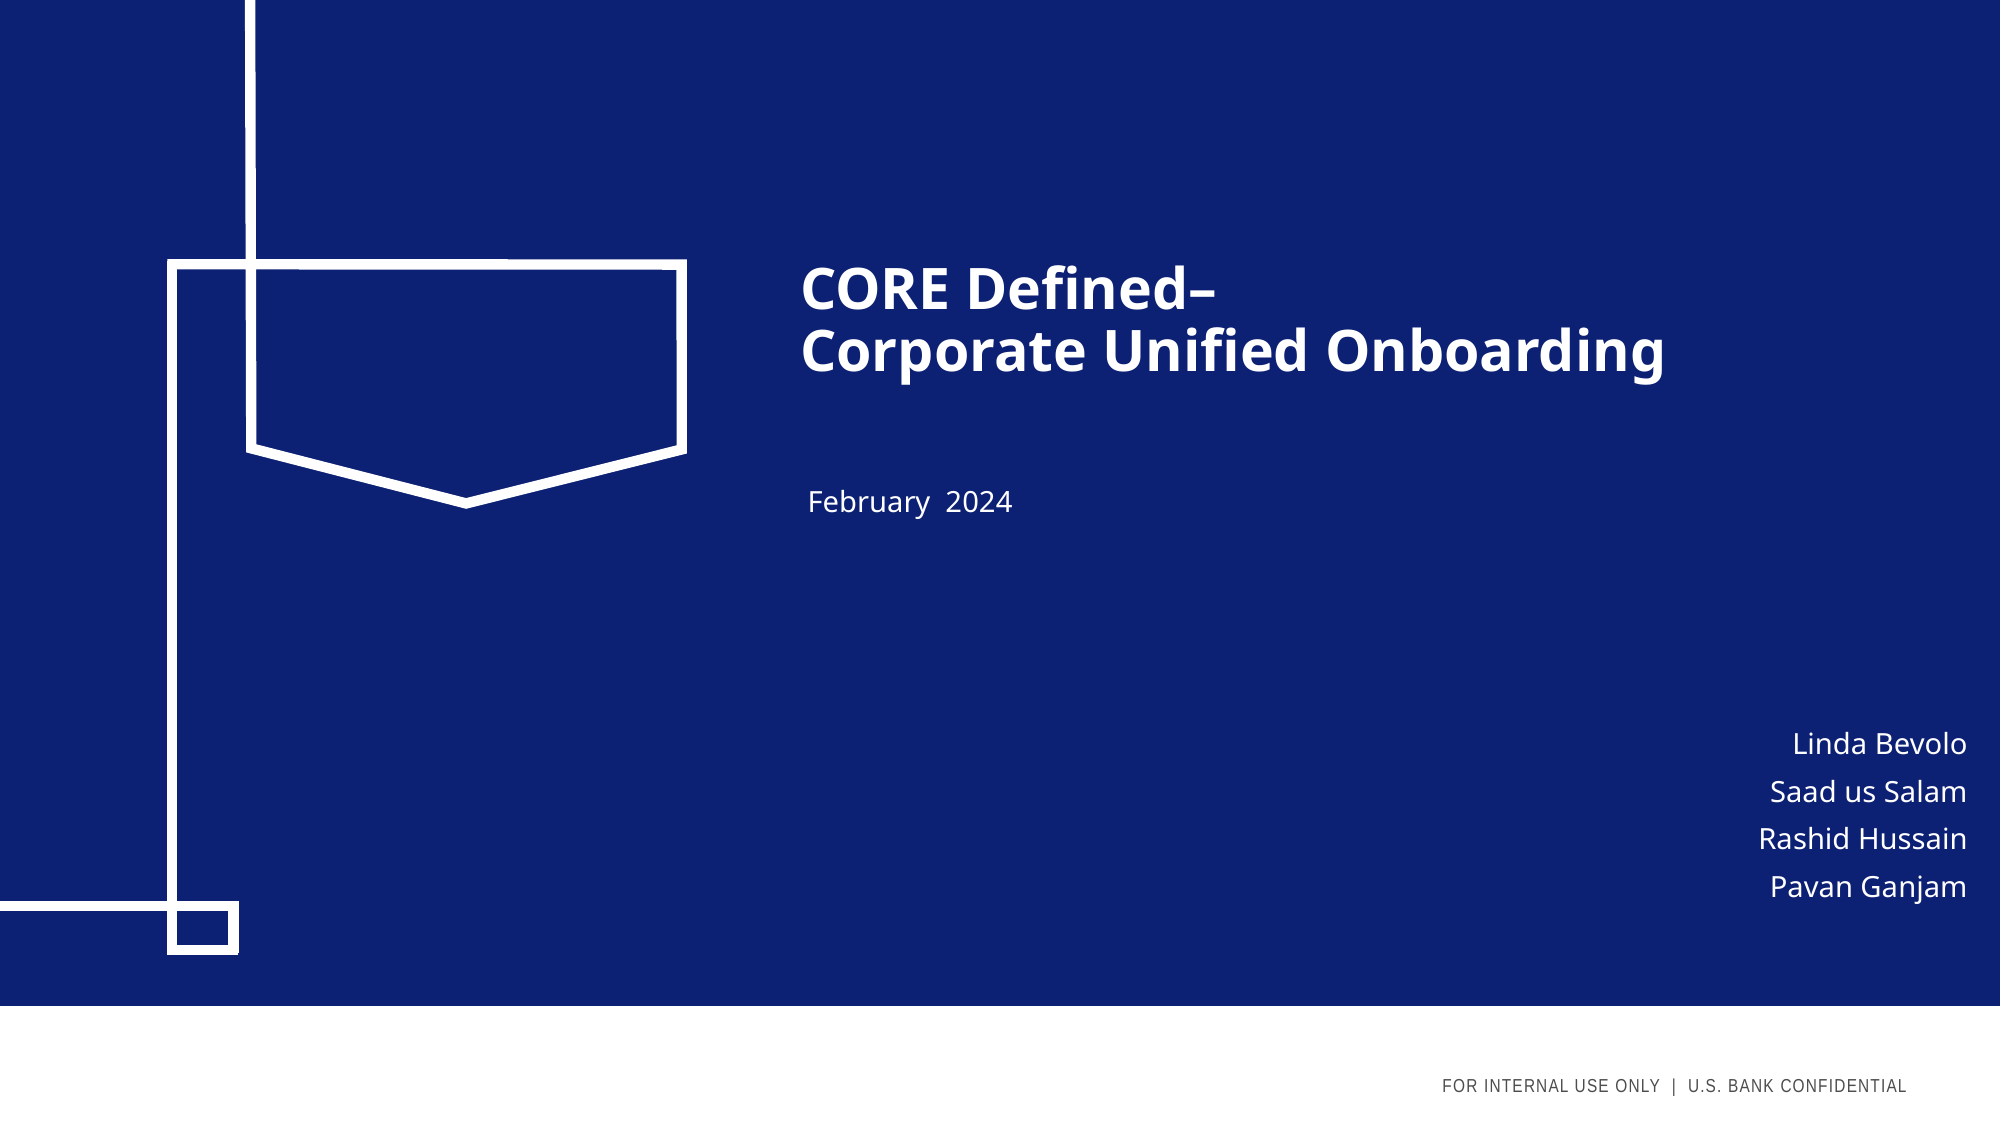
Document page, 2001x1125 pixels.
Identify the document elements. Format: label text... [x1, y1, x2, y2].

text_box Linda Bevolo Saad us Salam Rashid Hussain Pavan Ganjam [1674, 717, 1976, 976]
list February 2024 [800, 476, 1675, 623]
title CORE Defined– Corporate Unified Onboarding [800, 258, 1976, 453]
